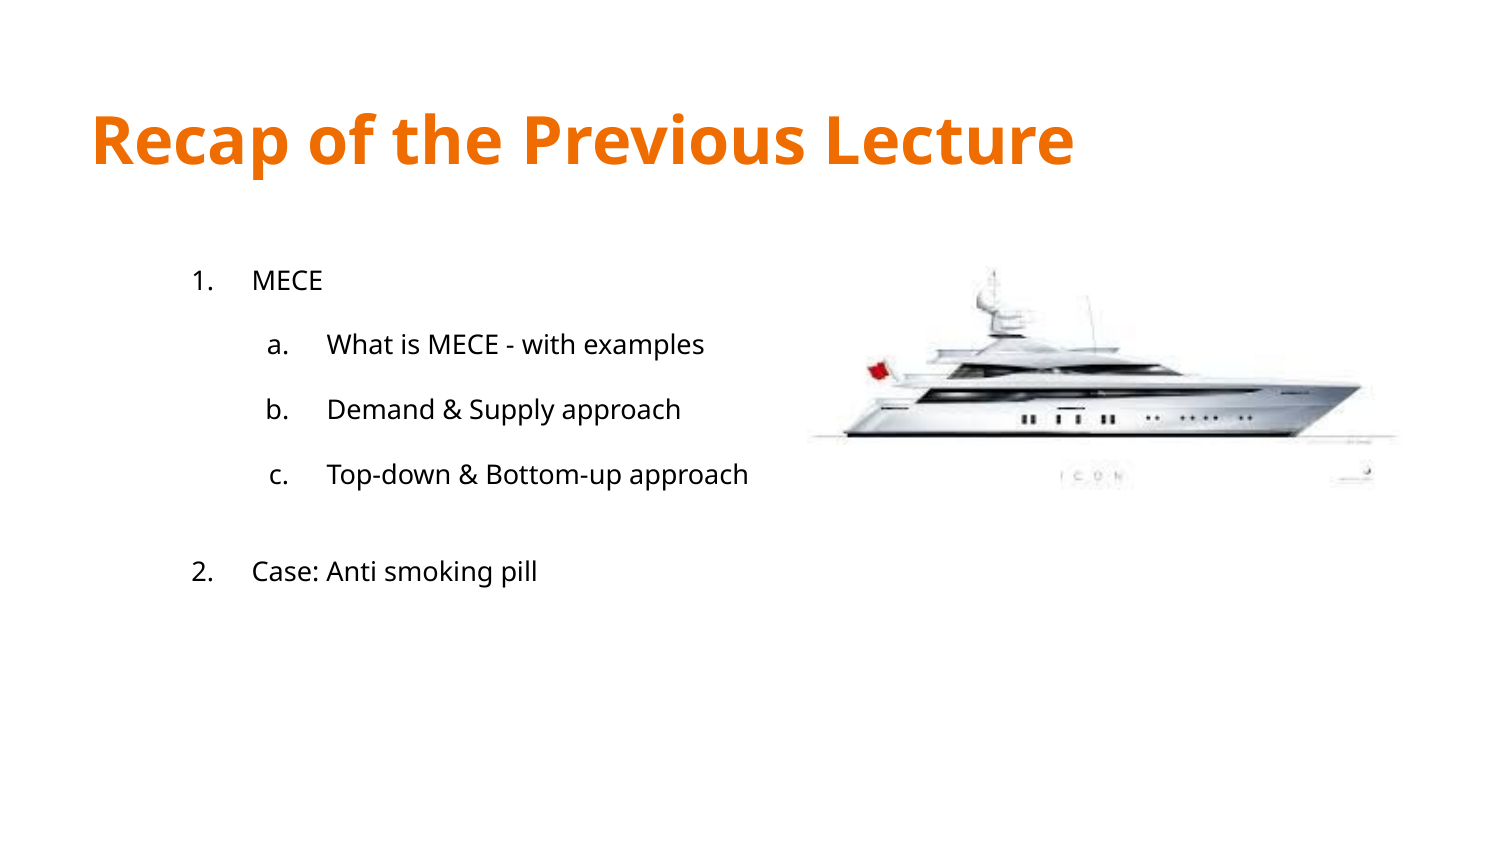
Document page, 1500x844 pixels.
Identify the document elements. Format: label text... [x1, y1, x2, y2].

text_box MECE What is MECE - with examples Demand & Supply approach Top-down & Bottom-up approach Case: Anti smoking pill [189, 260, 752, 587]
title Recap of the Previous Lecture [88, 94, 1218, 239]
picture [807, 266, 1401, 491]
